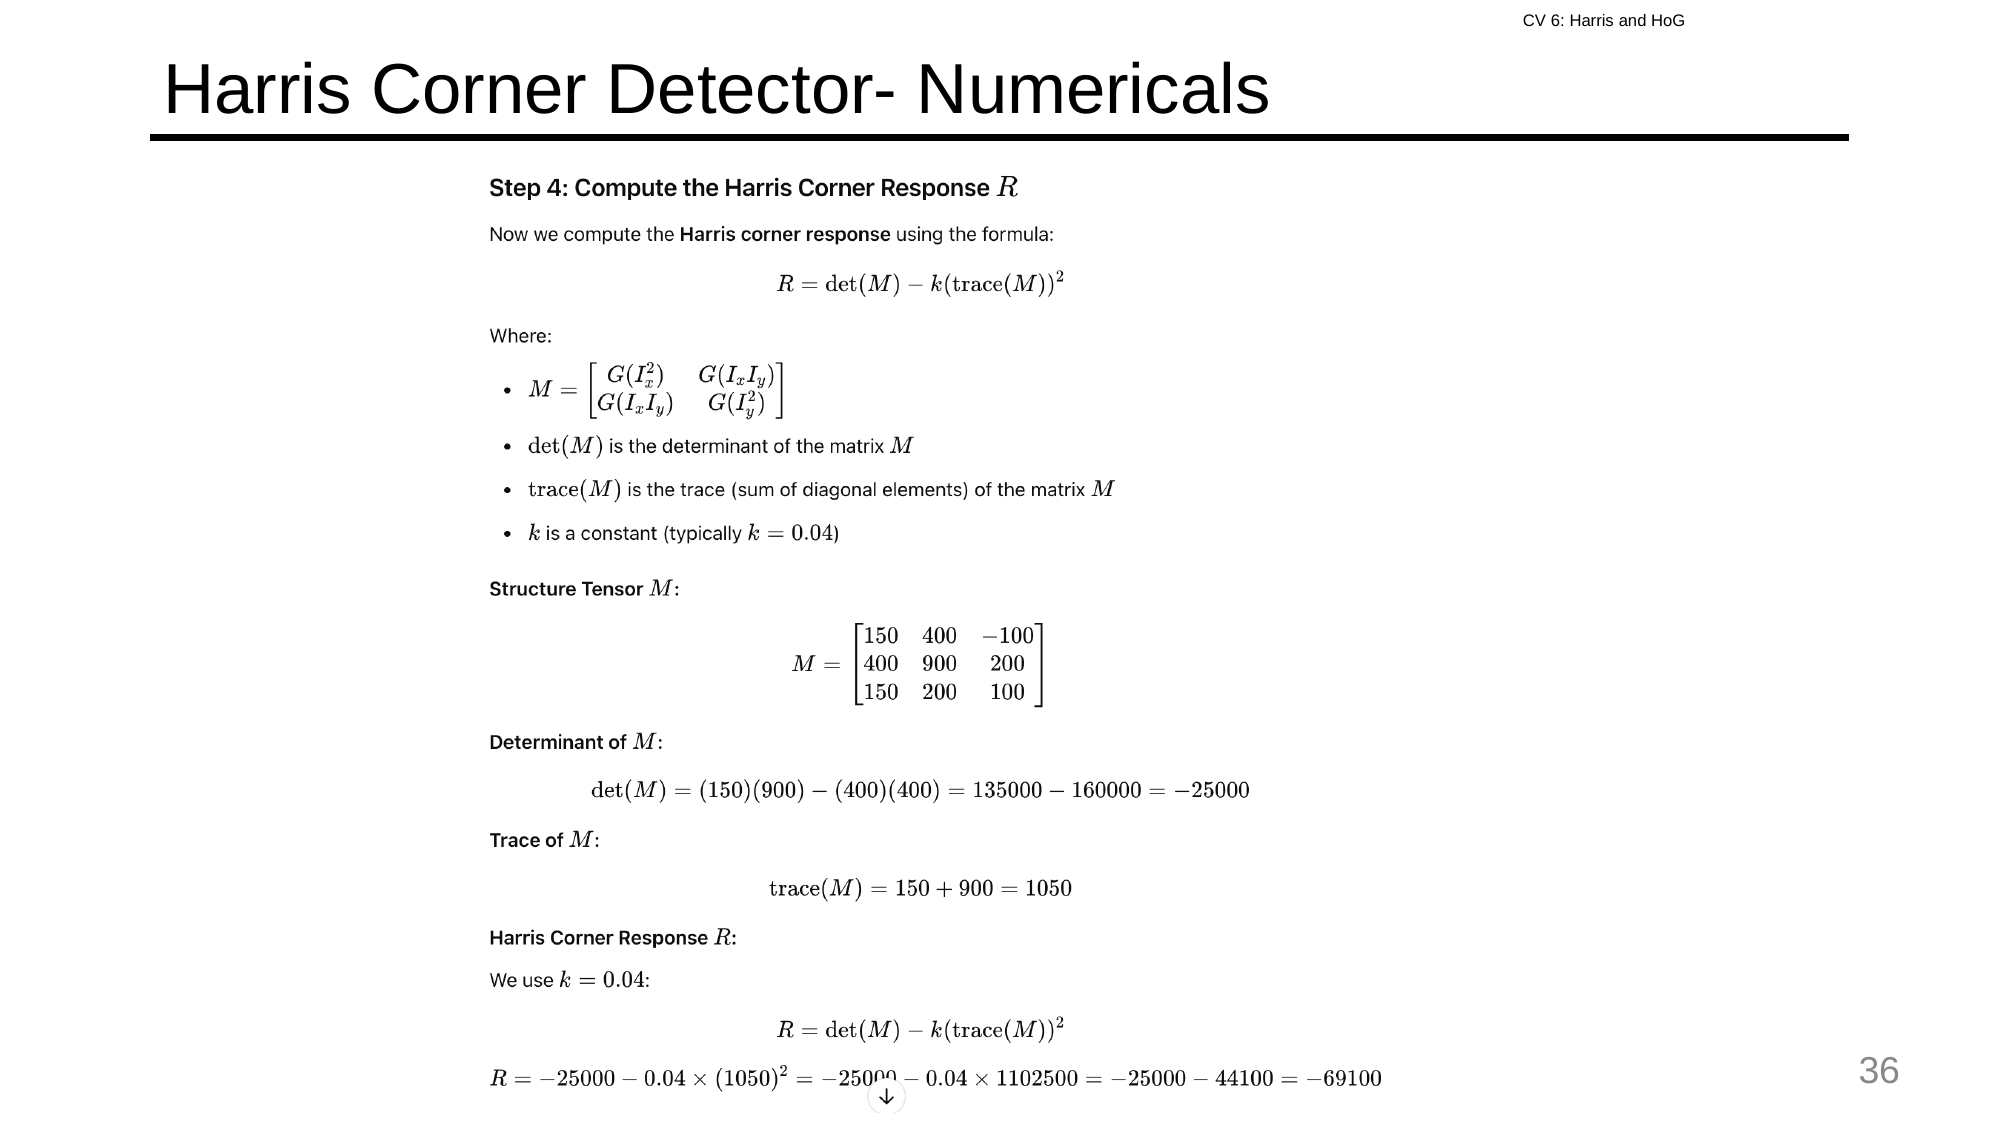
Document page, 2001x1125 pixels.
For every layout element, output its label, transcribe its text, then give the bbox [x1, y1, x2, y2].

slide_number ‹#› [1440, 1046, 1900, 1125]
title Harris Corner Detector- Numericals [161, 40, 1474, 231]
picture [467, 165, 1441, 1114]
